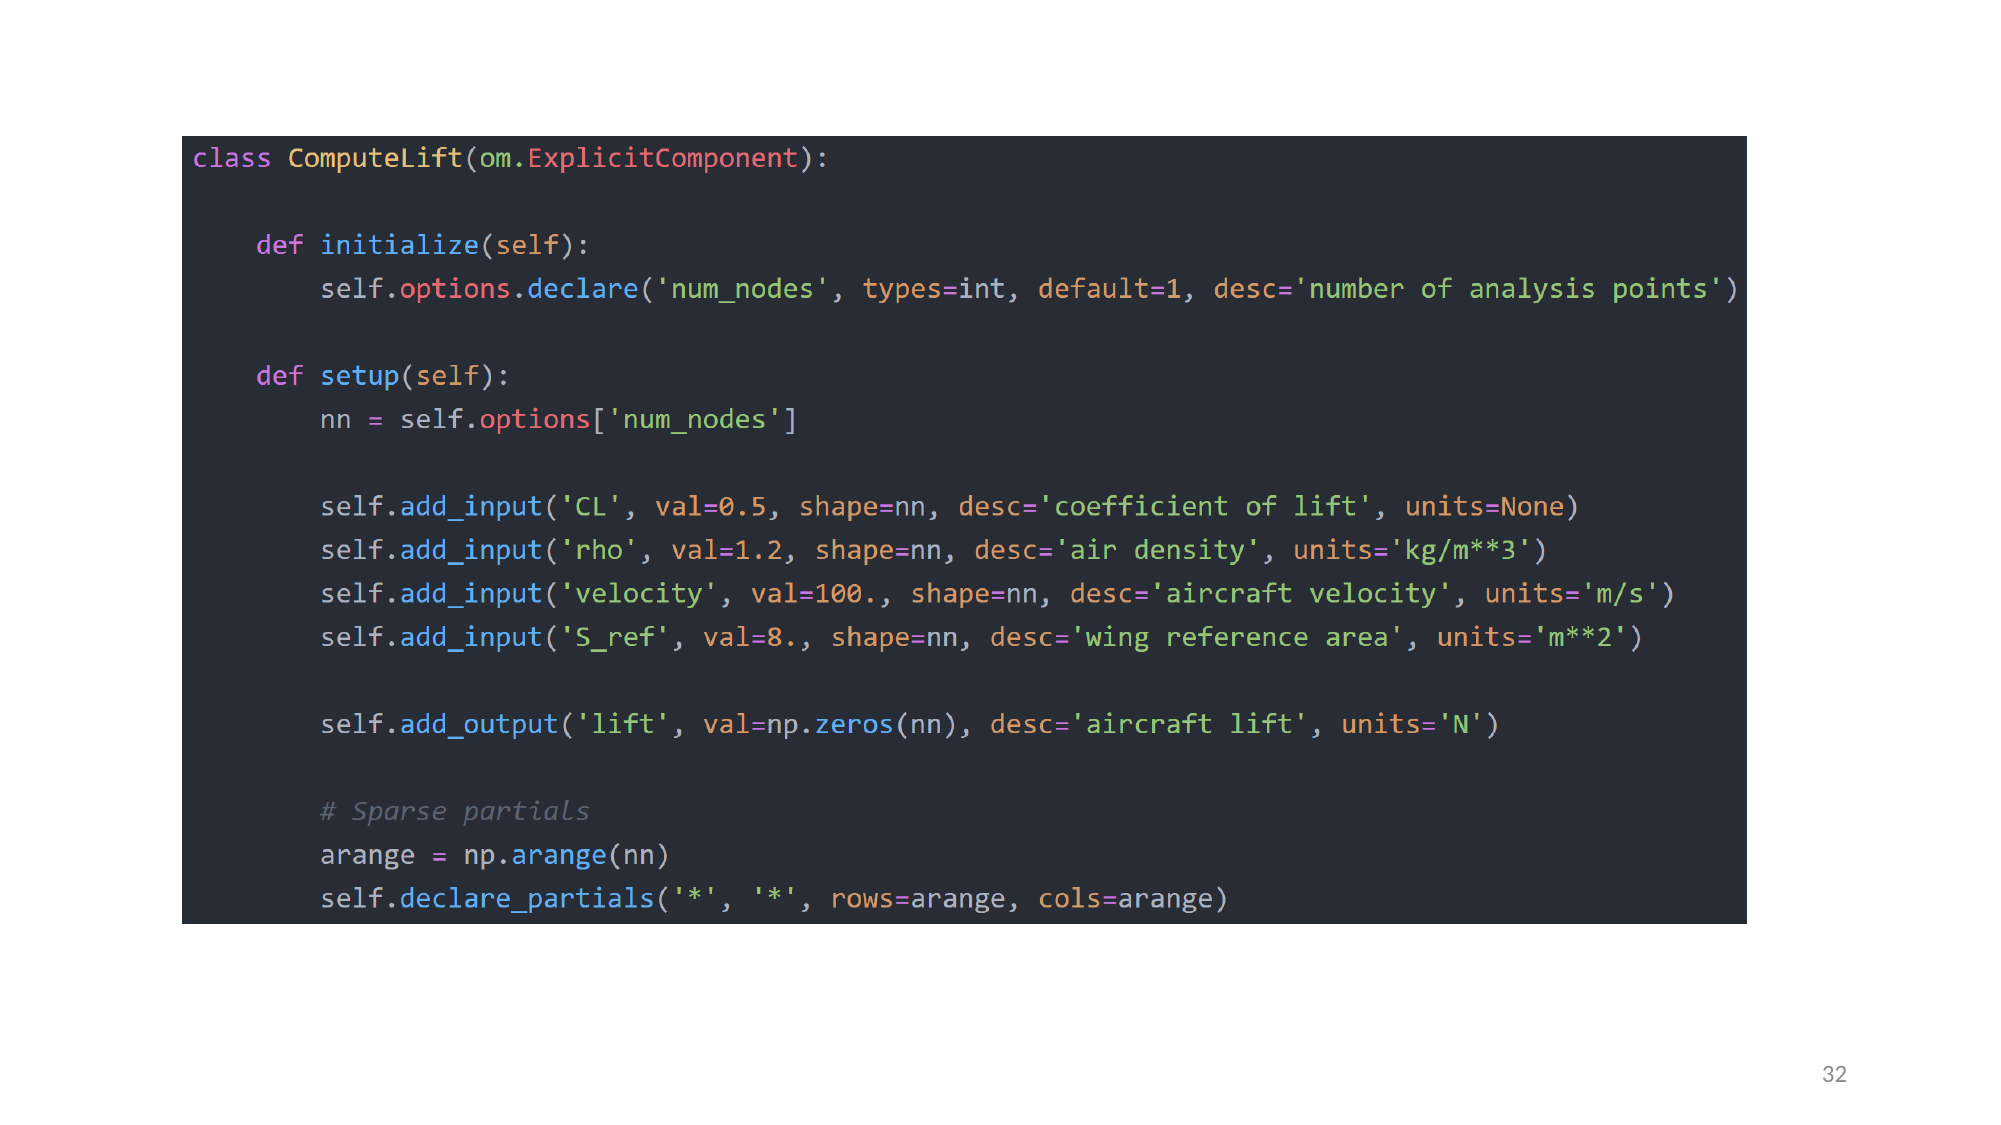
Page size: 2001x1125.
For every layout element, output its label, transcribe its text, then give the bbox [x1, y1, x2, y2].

picture [182, 136, 1747, 925]
slide_number 32 [1412, 1042, 1863, 1103]
